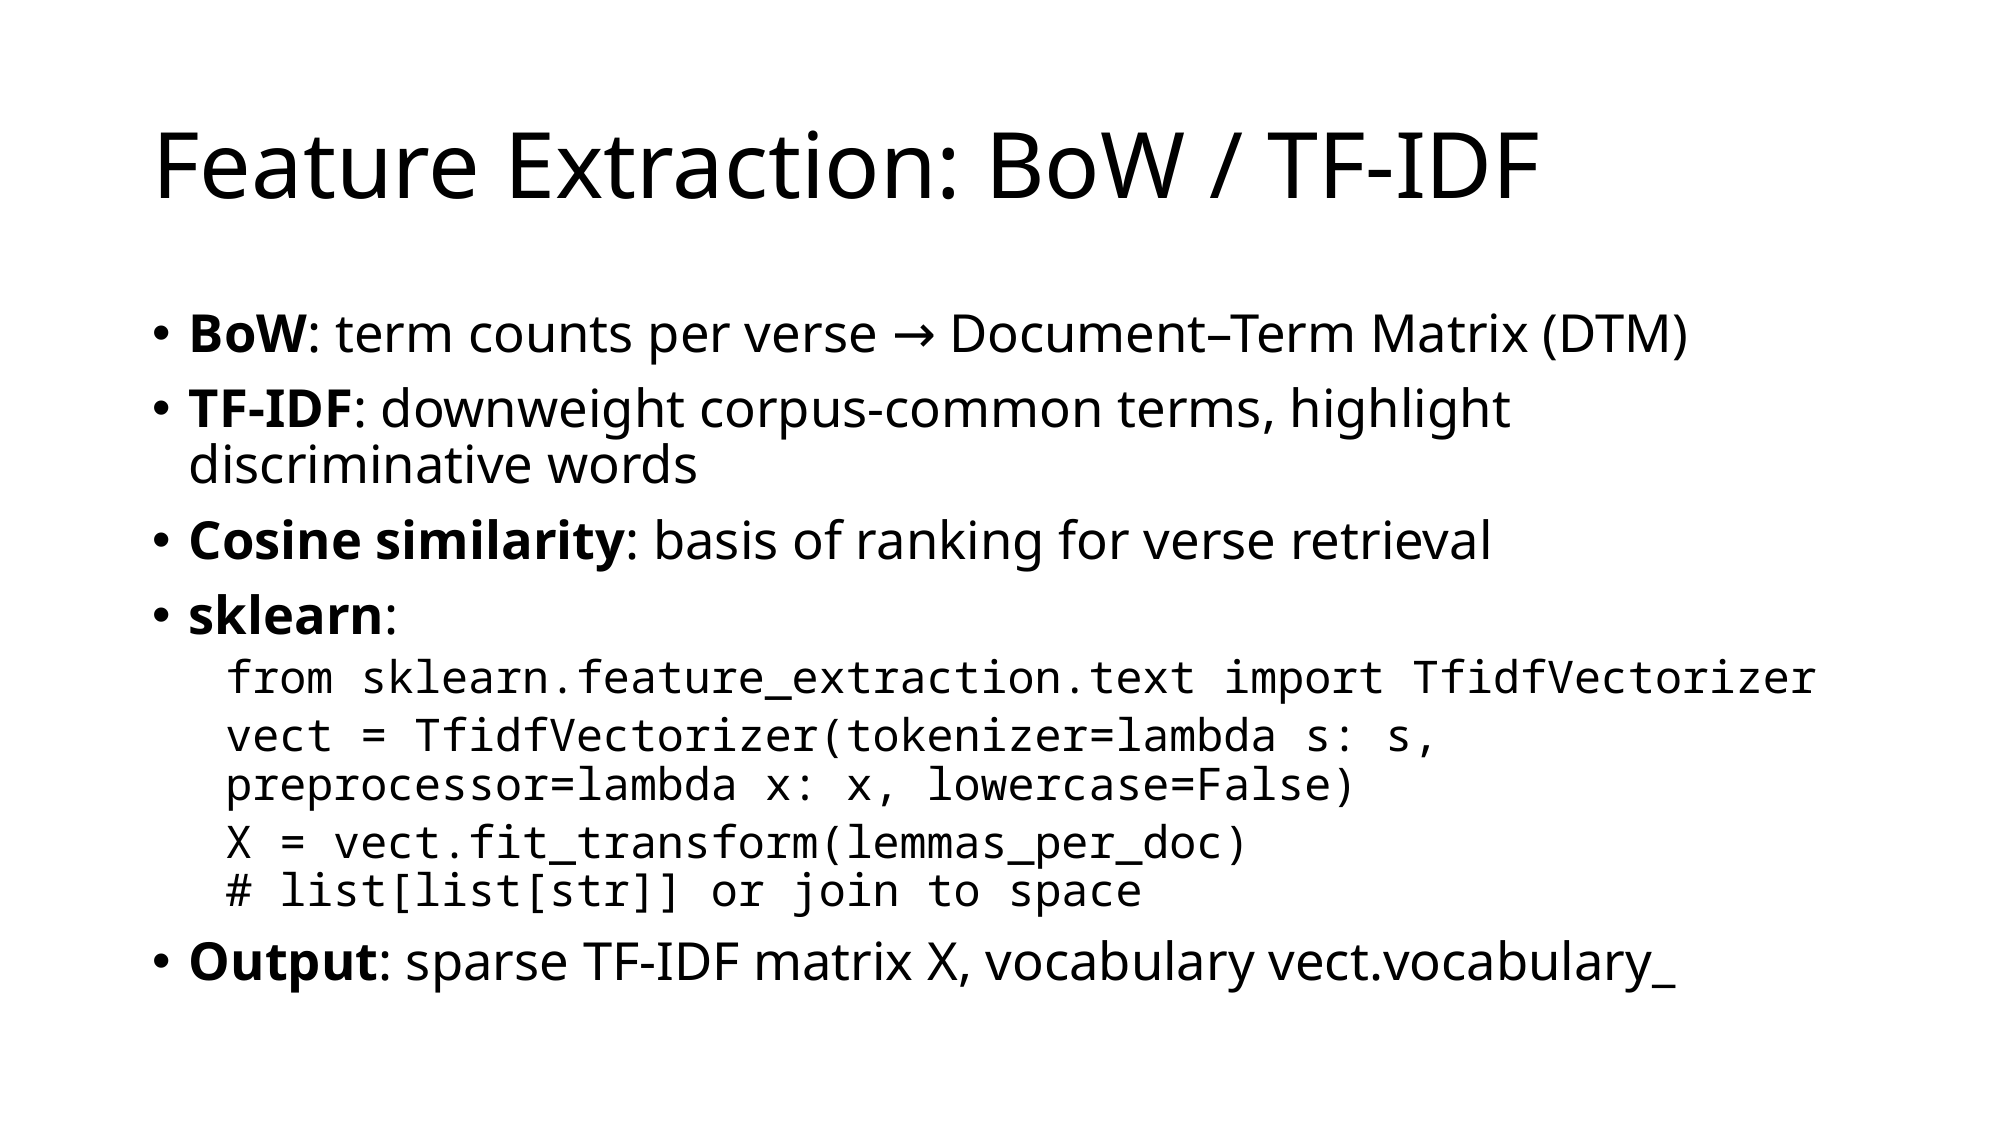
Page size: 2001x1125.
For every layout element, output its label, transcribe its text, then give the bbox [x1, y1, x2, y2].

list BoW: term counts per verse → Document–Term Matrix (DTM) TF-IDF: downweight corpus-common terms, highlight discriminative words Cosine similarity: basis of ranking for verse retrieval sklearn: from sklearn.feature_extraction.text import TfidfVectorizer vect = TfidfVectorizer(tokenizer=lambda s: s, preprocessor=lambda x: x, lowercase=False) X = vect.fit_transform(lemmas_per_doc) # list[list[str]] or join to space Output: sparse TF-IDF matrix X, vocabulary vect.vocabulary_ [137, 299, 1863, 1014]
title Feature Extraction: BoW / TF-IDF [137, 59, 1863, 278]
